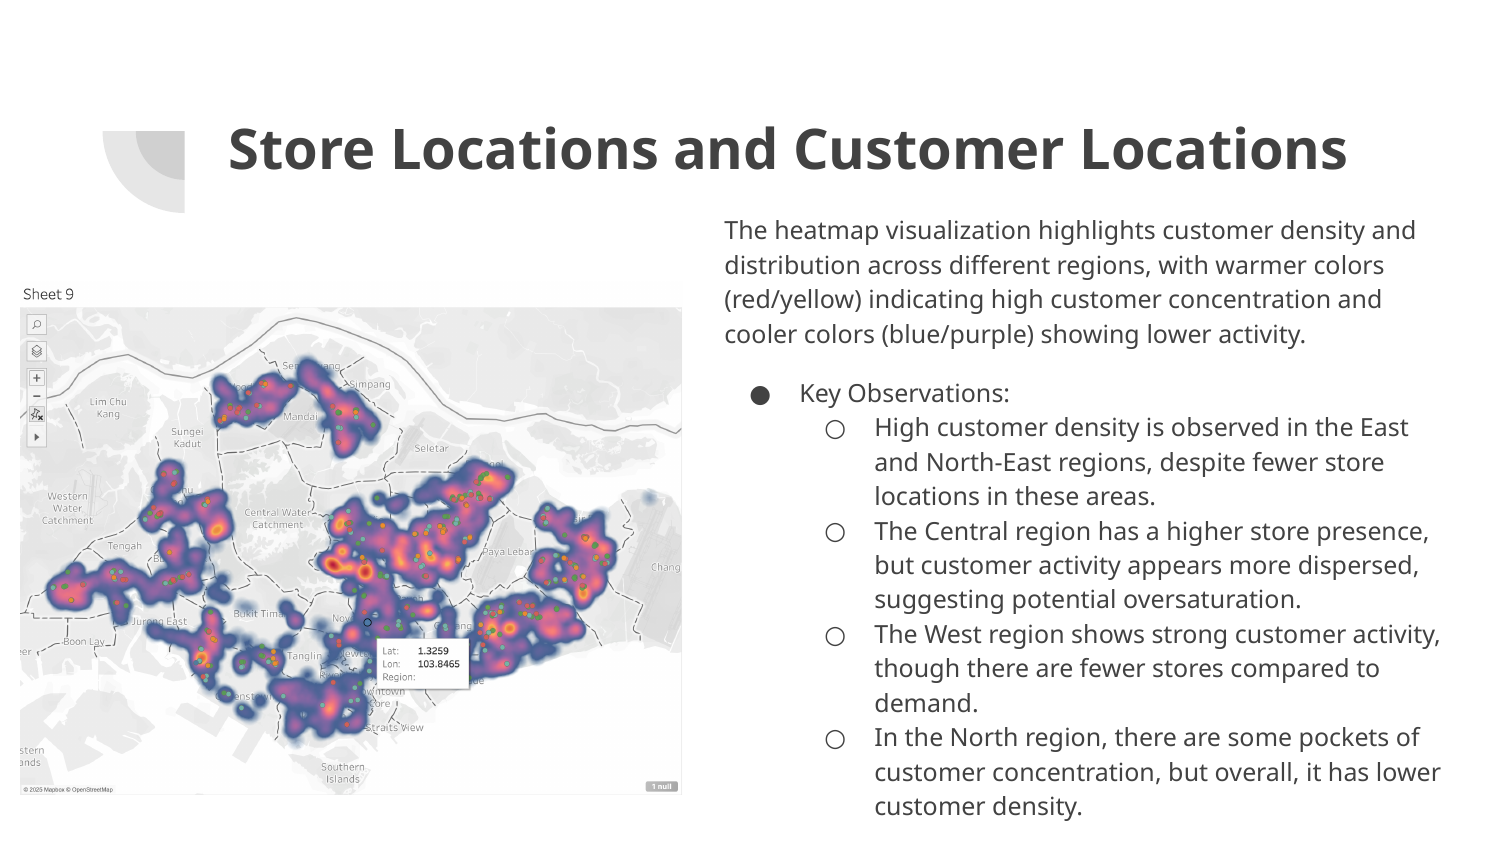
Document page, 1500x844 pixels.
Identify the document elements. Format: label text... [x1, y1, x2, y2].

title Store Locations and Customer Locations [213, 98, 1368, 263]
picture [20, 280, 684, 796]
list The heatmap visualization highlights customer density and distribution across different regions, with warmer colors (red/yellow) indicating high customer concentration and cooler colors (blue/purple) showing lower activity. Key Observations: High customer density is observed in the East and North-East regions, despite fewer store locations in these areas. The Central region has a higher store presence, but customer activity appears more dispersed, suggesting potential oversaturation. The West region shows strong customer activity, though there are fewer stores compared to demand. In the North region, there are some pockets of customer concentration, but overall, it has lower customer density. [709, 195, 1458, 816]
